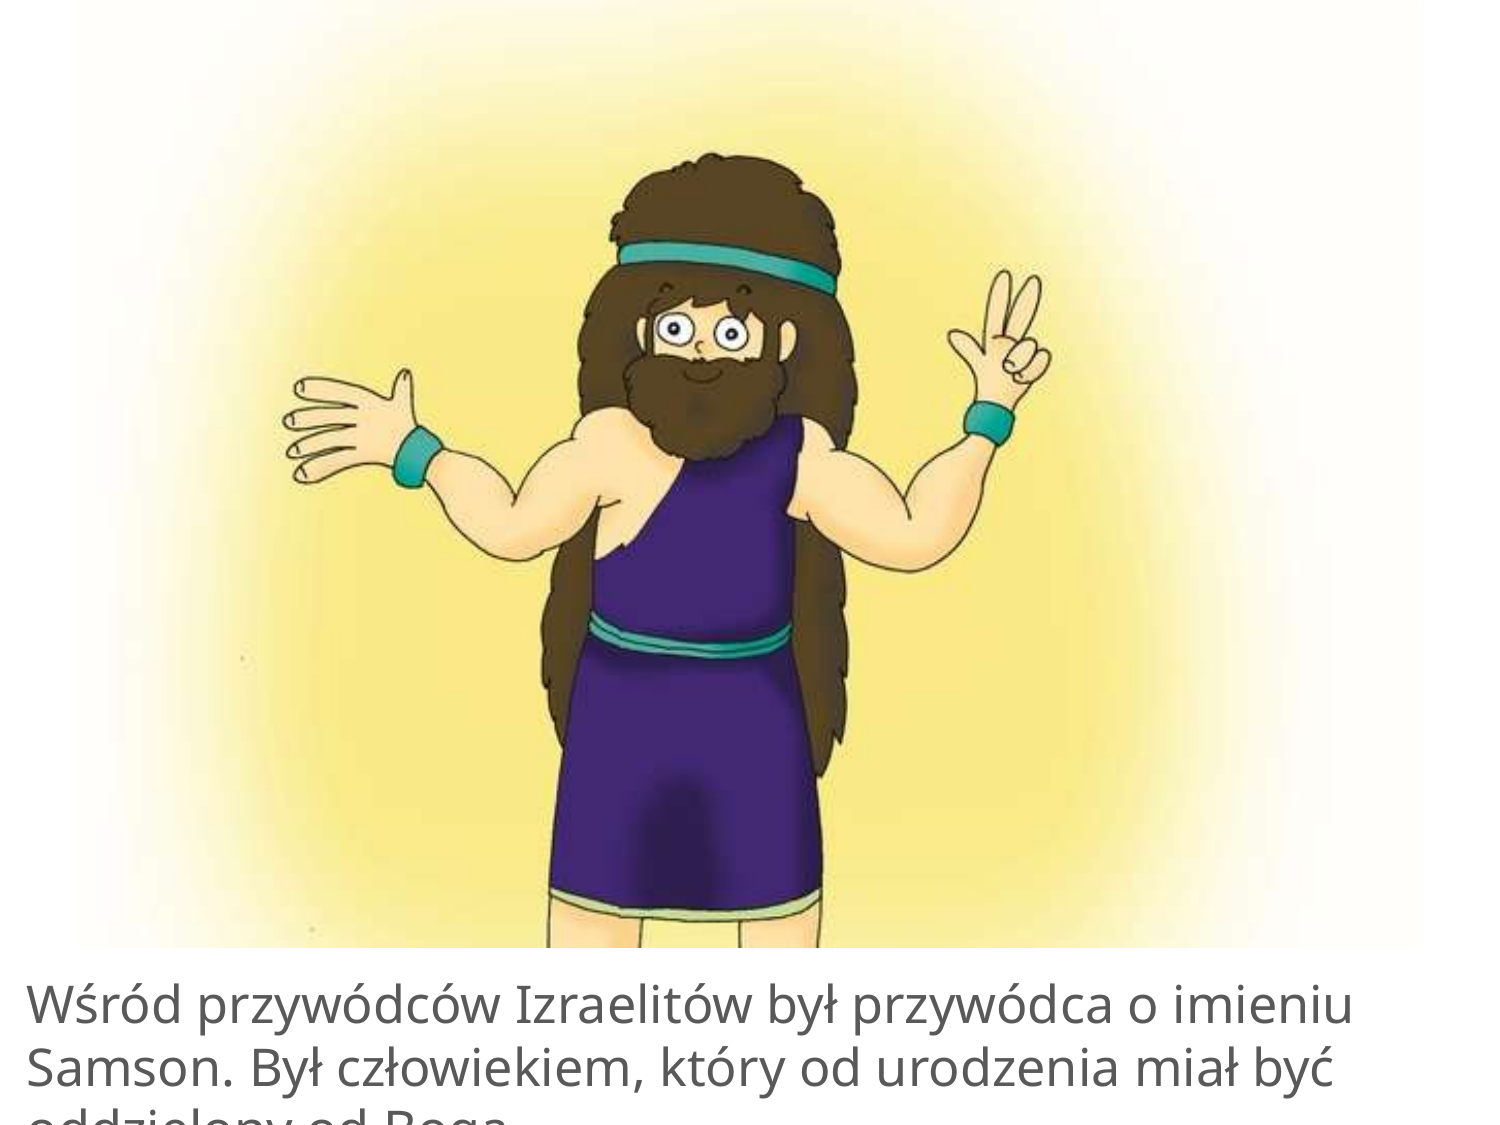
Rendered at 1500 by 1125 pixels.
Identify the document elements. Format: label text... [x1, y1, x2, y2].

text_box Wśród przywódców Izraelitów był przywódca o imieniu Samson. Był człowiekiem, który od urodzenia miał być oddzielony od Boga. [11, 964, 1483, 1125]
picture [76, 0, 1418, 948]
